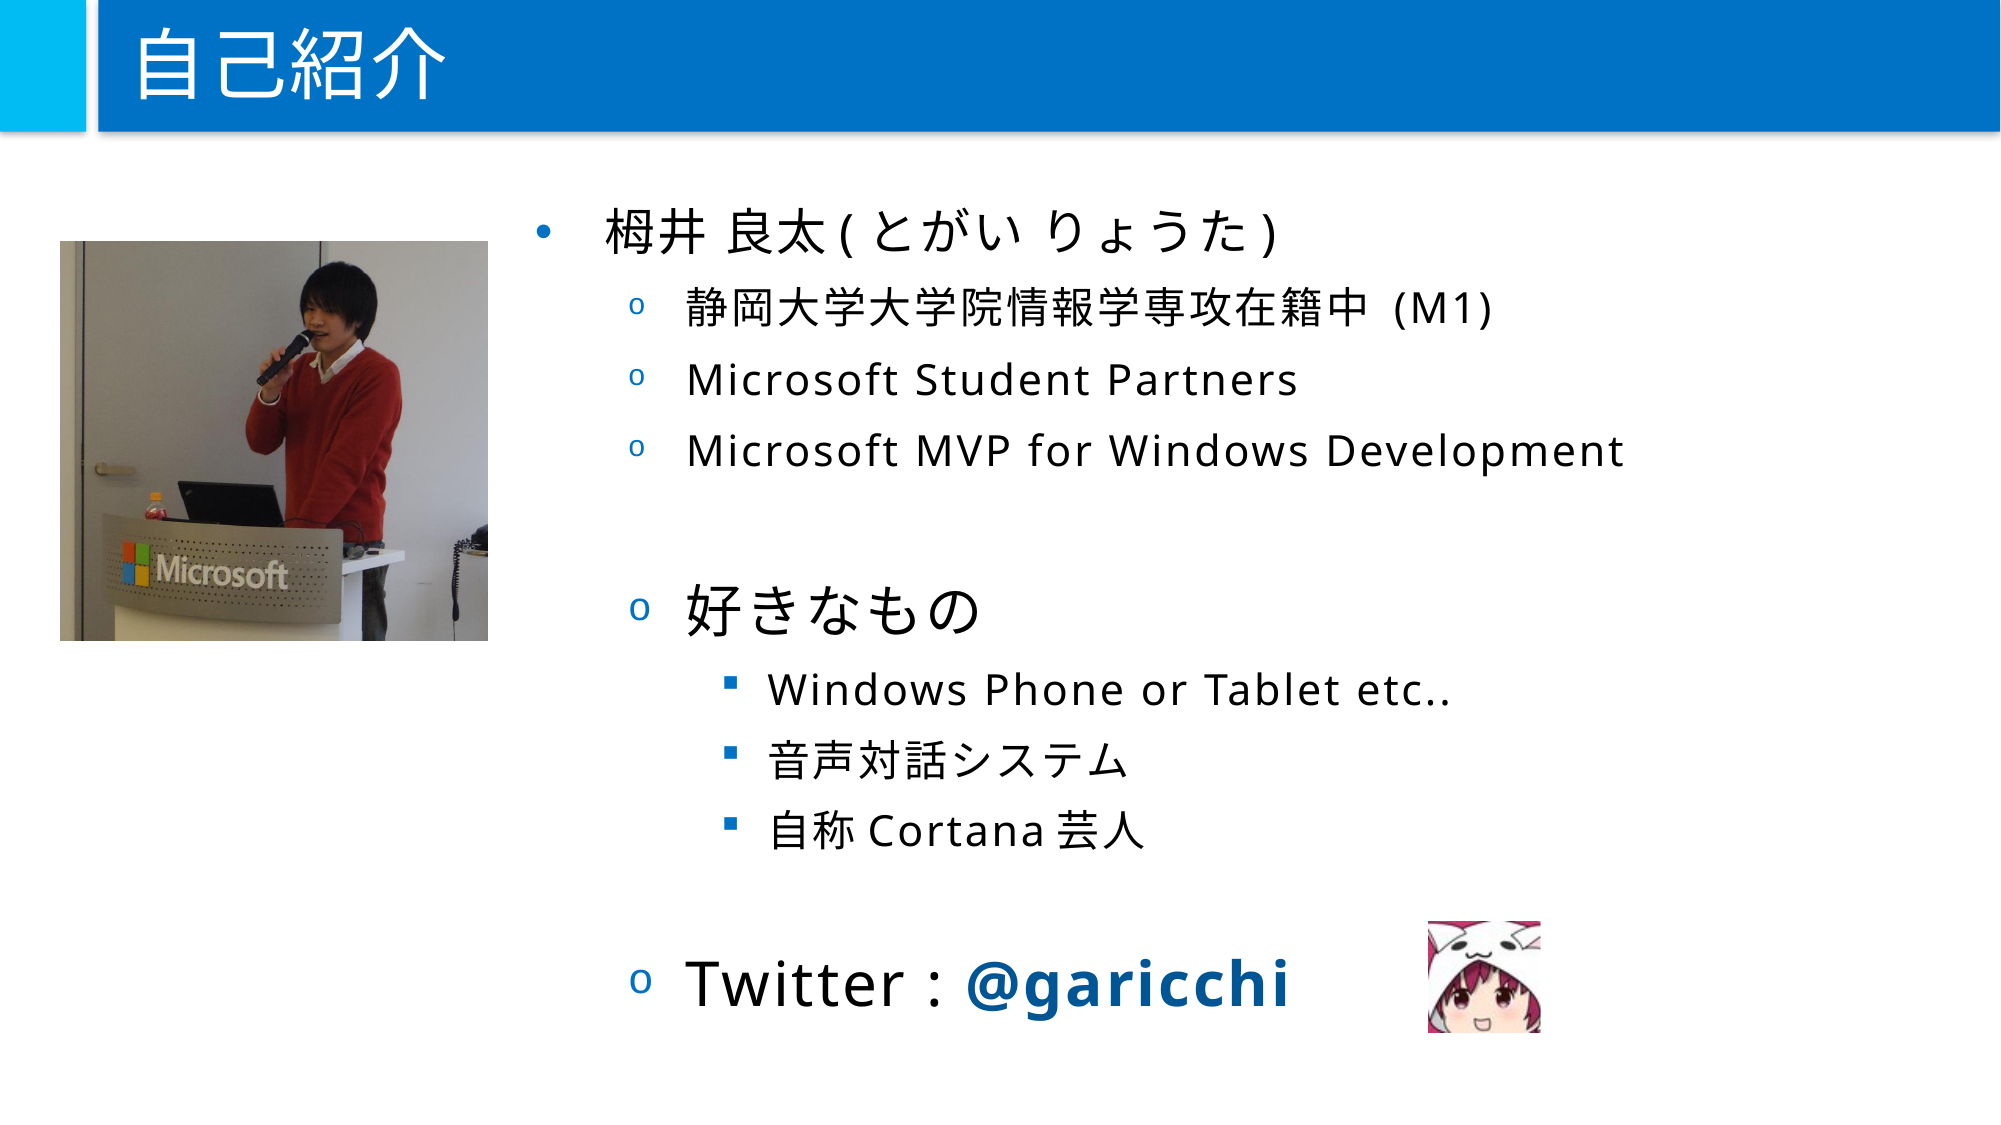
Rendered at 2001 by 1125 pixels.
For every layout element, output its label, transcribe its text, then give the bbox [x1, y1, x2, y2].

picture [1427, 921, 1544, 1033]
list 栂井 良太(とがい りょうた) 静岡大学大学院情報学専攻在籍中 (M1) Microsoft Student Partners Microsoft MVP for Windows Development 好きなもの Windows Phone or Tablet etc.. 音声対話システム 自称Cortana芸人 Twitter : @garicchi [519, 181, 1909, 1033]
title 自己紹介 [98, 0, 2000, 132]
picture [60, 241, 488, 642]
